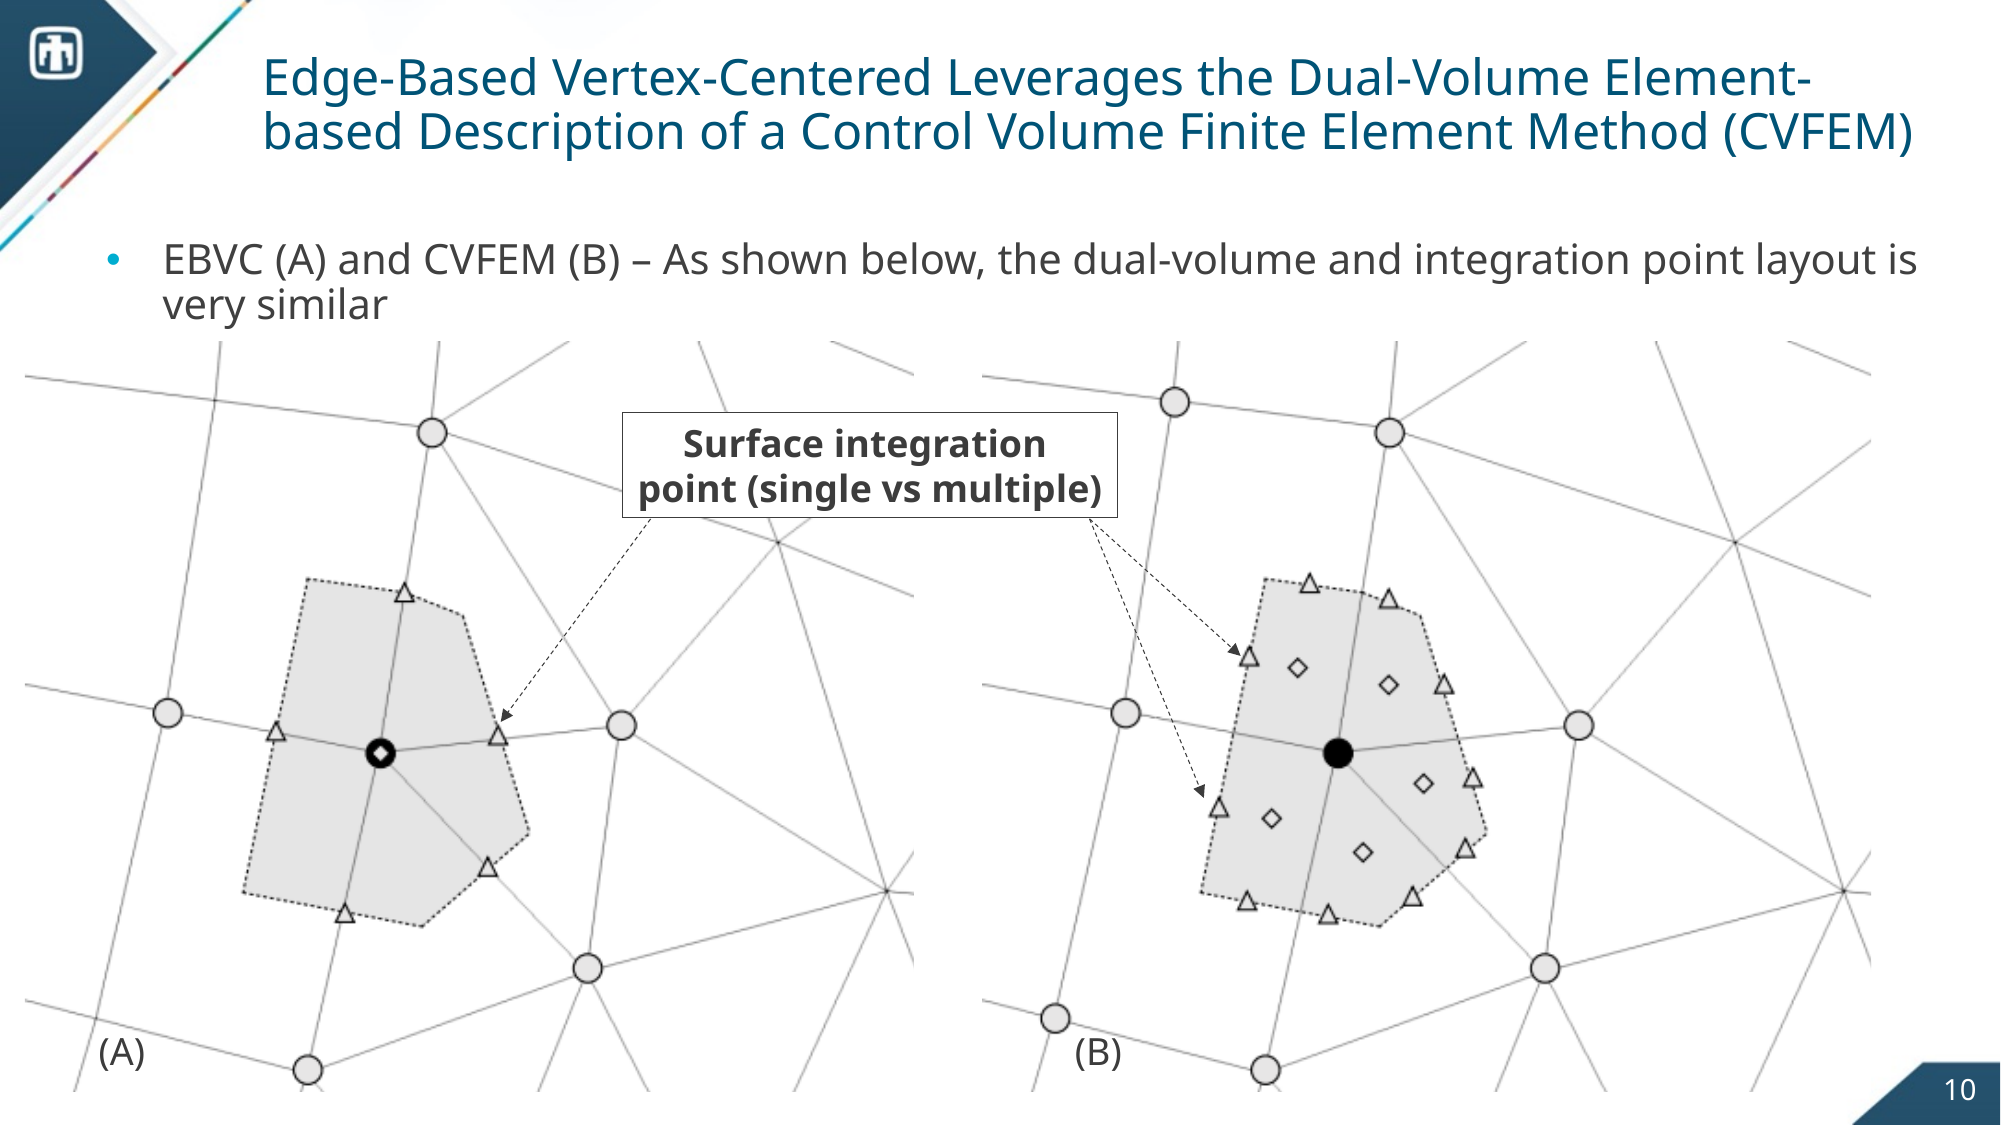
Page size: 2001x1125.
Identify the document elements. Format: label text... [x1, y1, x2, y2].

list EBVC (A) and CVFEM (B) – As shown below, the dual-volume and integration point layout is very similar [106, 231, 1919, 988]
title Edge-Based Vertex-Centered Leverages the Dual-Volume Element-based Description of a Control Volume Finite Element Method (CVFEM) [262, 42, 1919, 170]
picture [0, 0, 2001, 1125]
slide_number 10 [1919, 1061, 2000, 1122]
text_box Surface integration point (single vs multiple) [914, 412, 981, 518]
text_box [500, 518, 651, 723]
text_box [1089, 518, 1204, 798]
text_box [1204, 518, 1241, 656]
